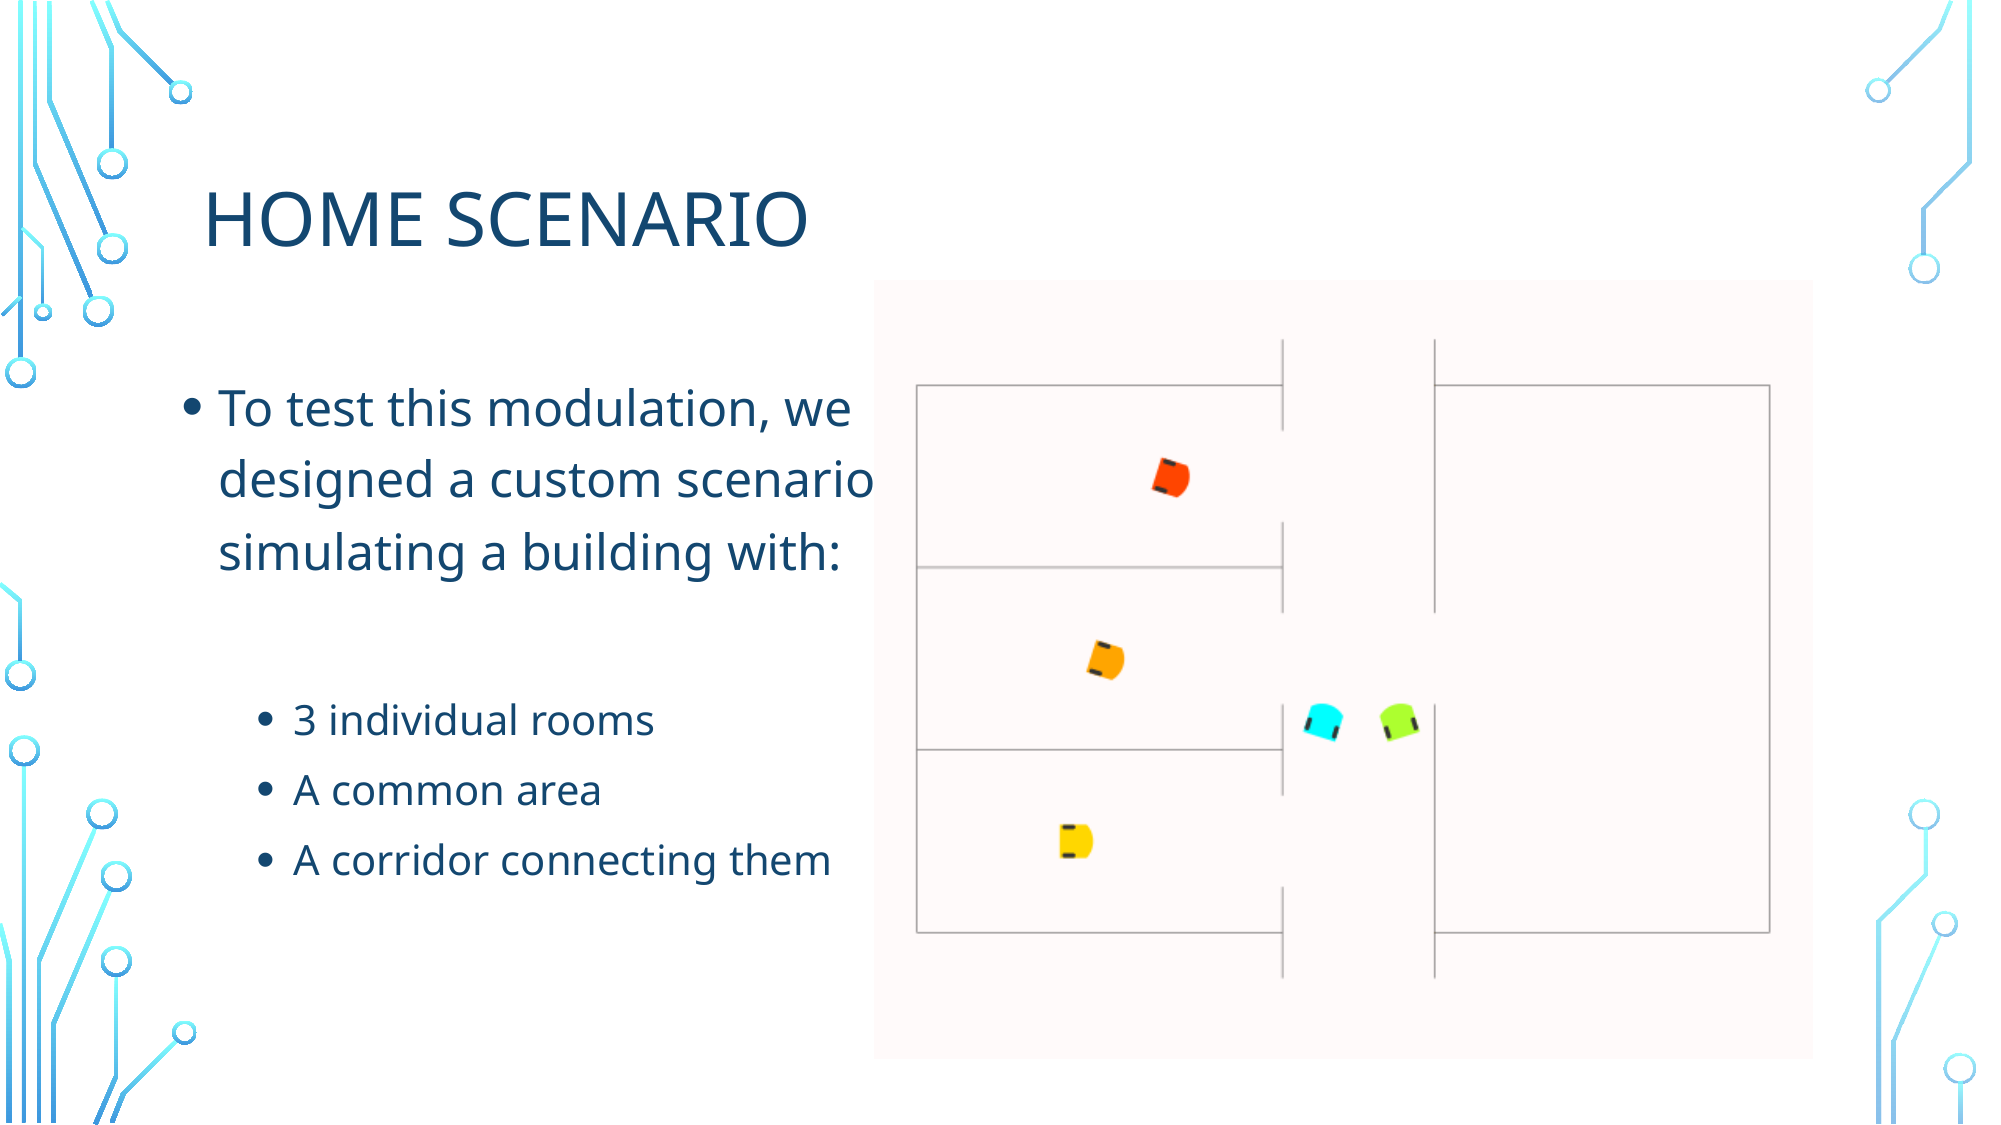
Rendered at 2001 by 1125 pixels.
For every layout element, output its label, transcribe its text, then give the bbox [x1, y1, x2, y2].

picture [874, 280, 1813, 1060]
list To test this modulation, we designed a custom scenario simulating a building with: 3 individual rooms A common area A corridor connecting them [166, 356, 874, 984]
title Home scenario [187, 101, 1813, 344]
